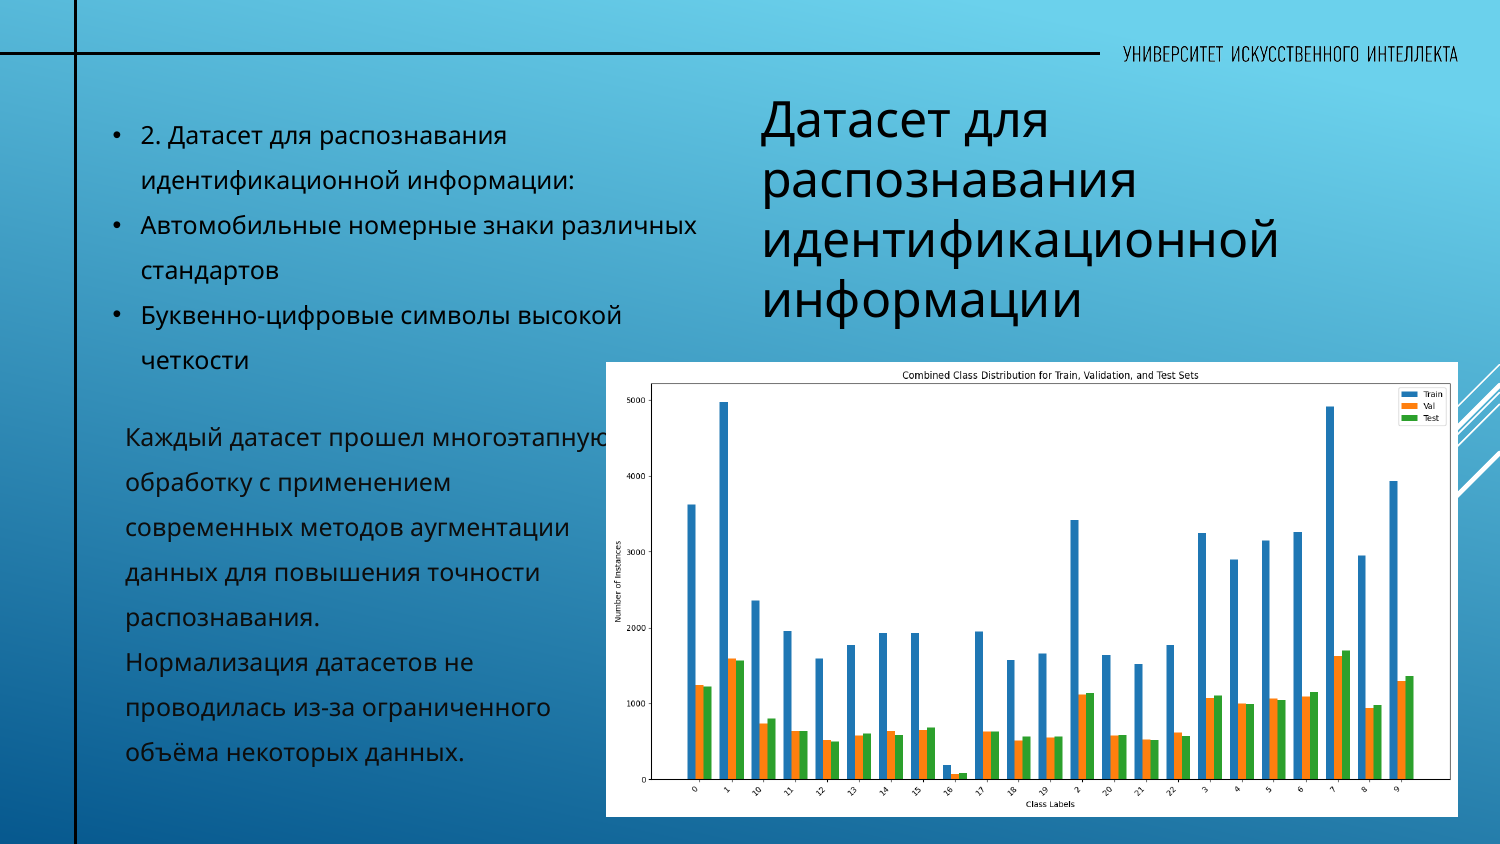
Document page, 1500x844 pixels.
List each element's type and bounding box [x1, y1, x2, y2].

text_box [0, 0, 1458, 844]
picture [606, 362, 1458, 817]
